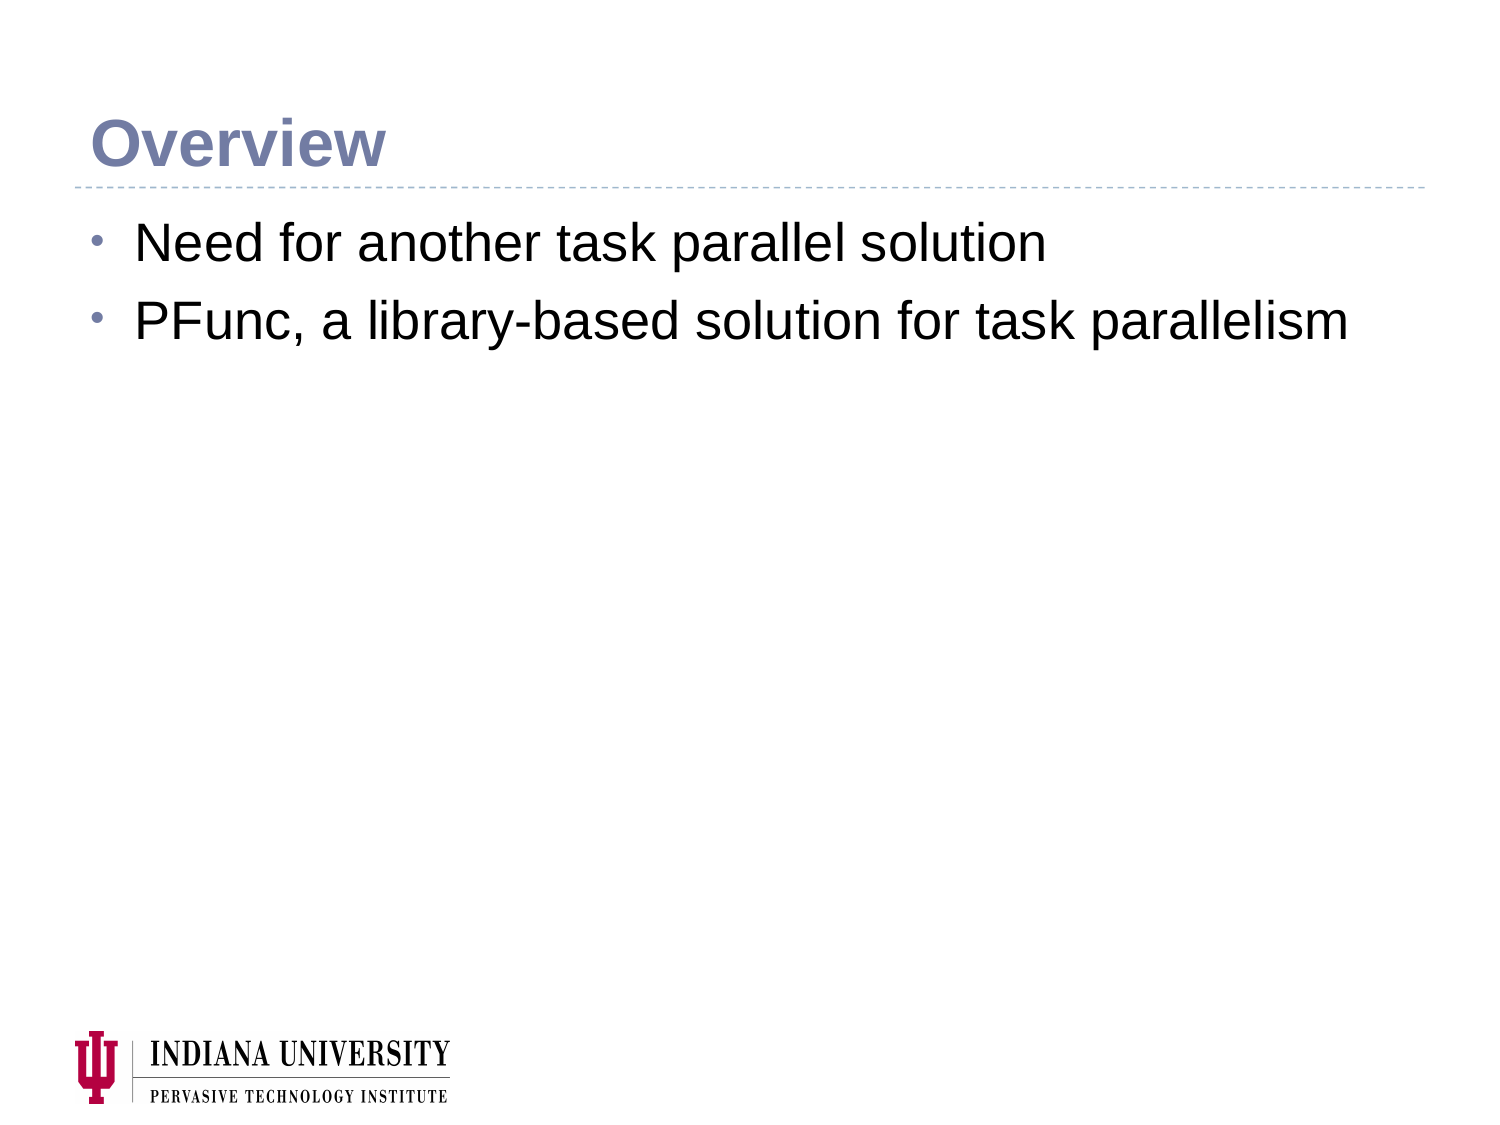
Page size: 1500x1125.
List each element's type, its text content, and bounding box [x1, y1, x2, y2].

picture [75, 1031, 450, 1104]
list Need for another task parallel solution PFunc, a library-based solution for task parallelism [74, 199, 1426, 1011]
title Overview [74, 24, 1426, 188]
